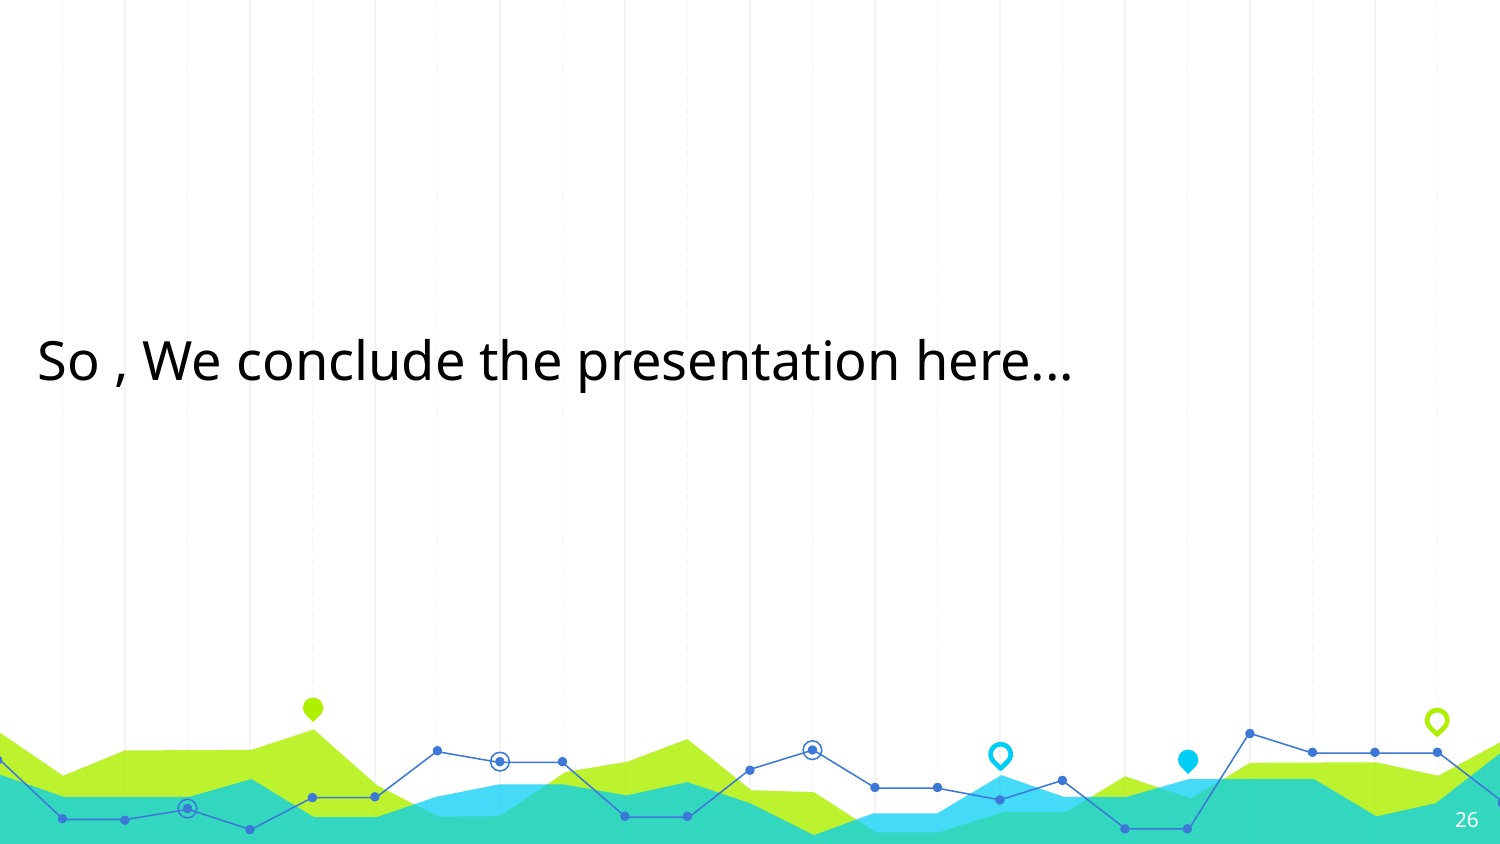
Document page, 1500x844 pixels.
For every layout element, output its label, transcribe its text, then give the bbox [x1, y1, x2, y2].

slide_number ‹#› [1403, 791, 1494, 844]
title So , We conclude the presentation here... [22, 312, 1445, 457]
